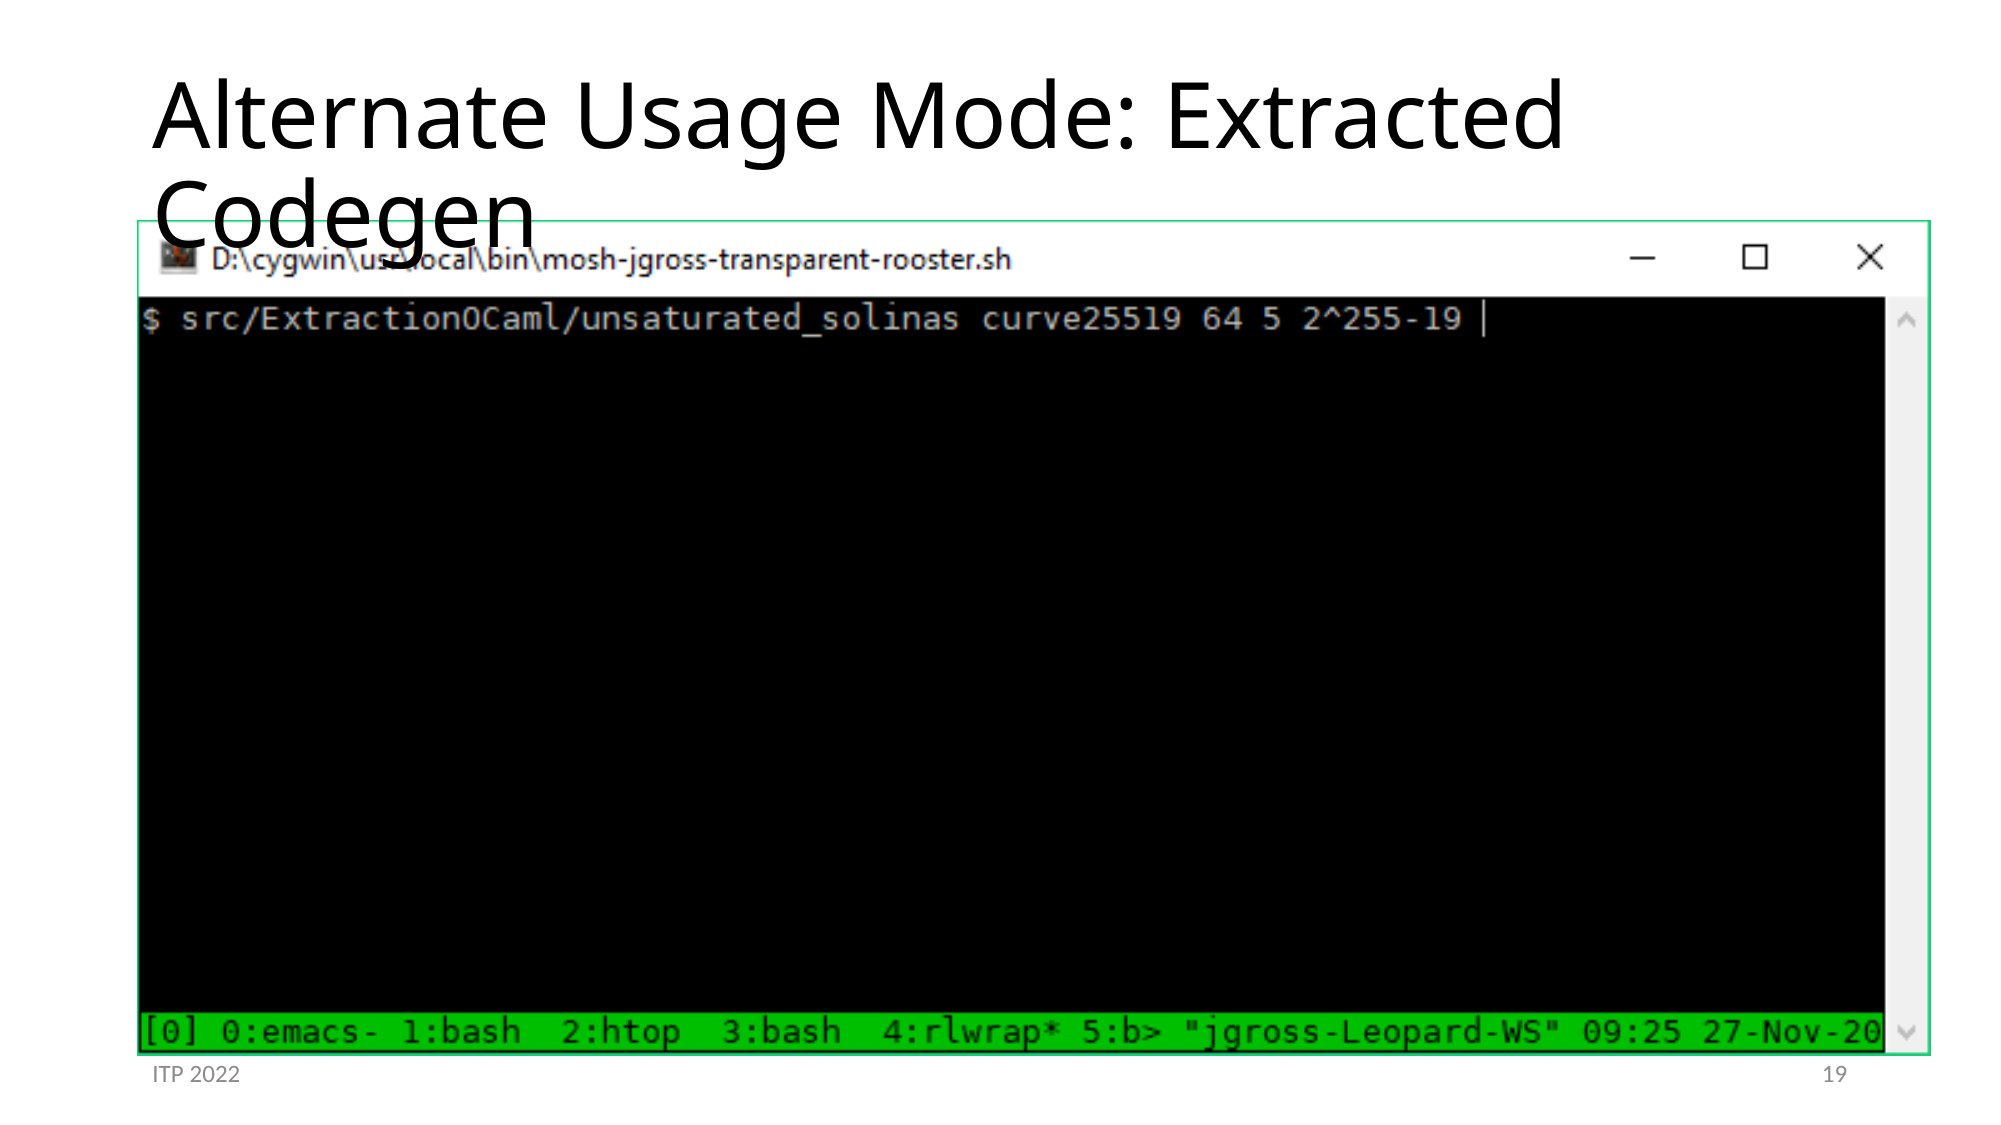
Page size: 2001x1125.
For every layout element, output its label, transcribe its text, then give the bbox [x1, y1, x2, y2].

slide_number ITP 2022 [137, 1056, 588, 1103]
picture [137, 220, 1931, 1056]
title Alternate Usage Mode: Extracted Codegen [137, 59, 1863, 220]
slide_number 19 [1412, 1056, 1863, 1103]
